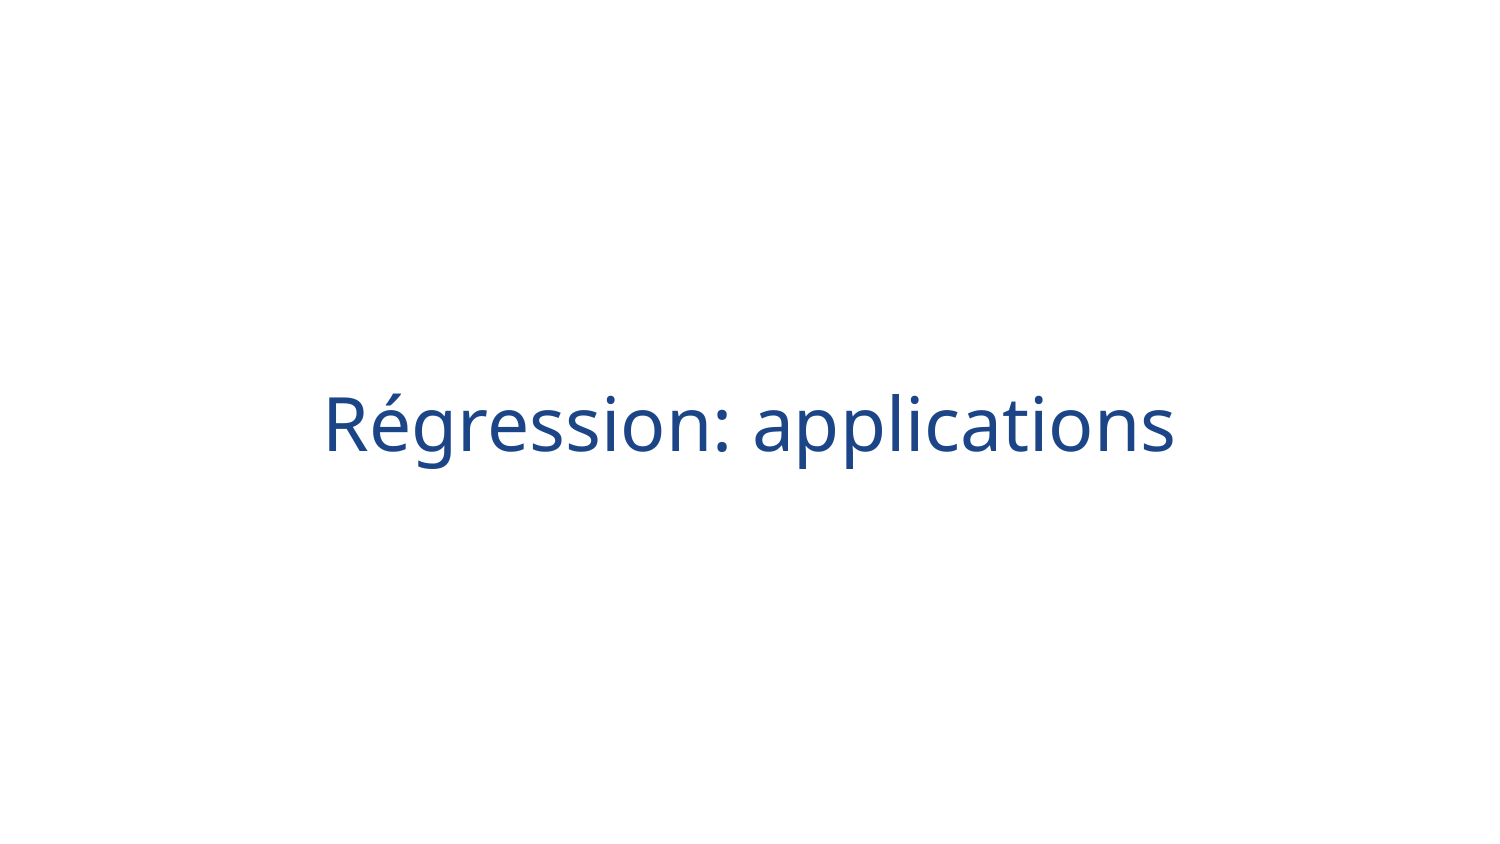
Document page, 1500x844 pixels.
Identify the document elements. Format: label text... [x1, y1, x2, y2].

title Régression: applications [51, 352, 1449, 491]
